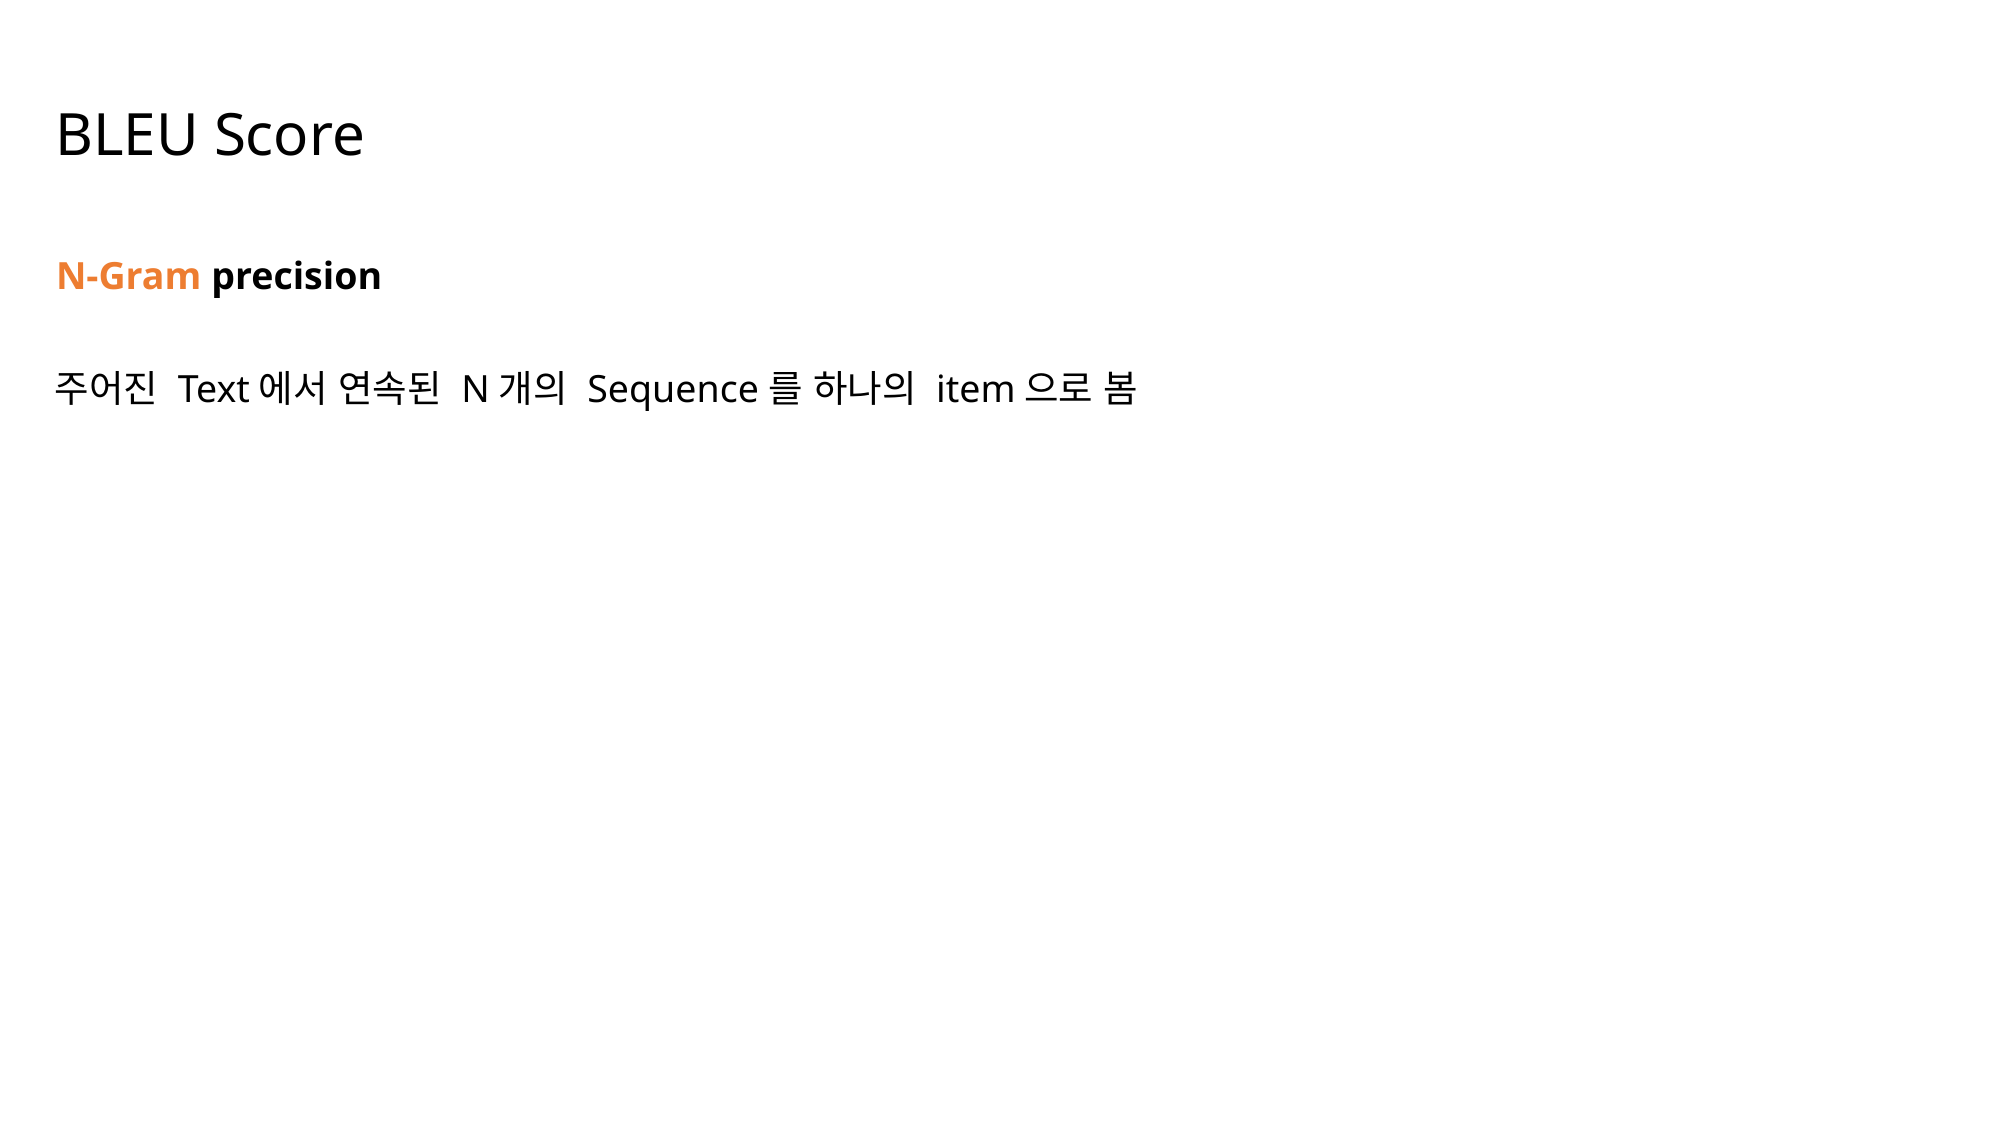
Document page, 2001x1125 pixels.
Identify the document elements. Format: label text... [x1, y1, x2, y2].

text_box 주어진 Text에서 연속된 N개의 Sequence를 하나의 item으로 봄 [40, 357, 1154, 418]
text_box N-Gram precision [41, 244, 398, 305]
text_box BLEU Score [40, 89, 380, 175]
